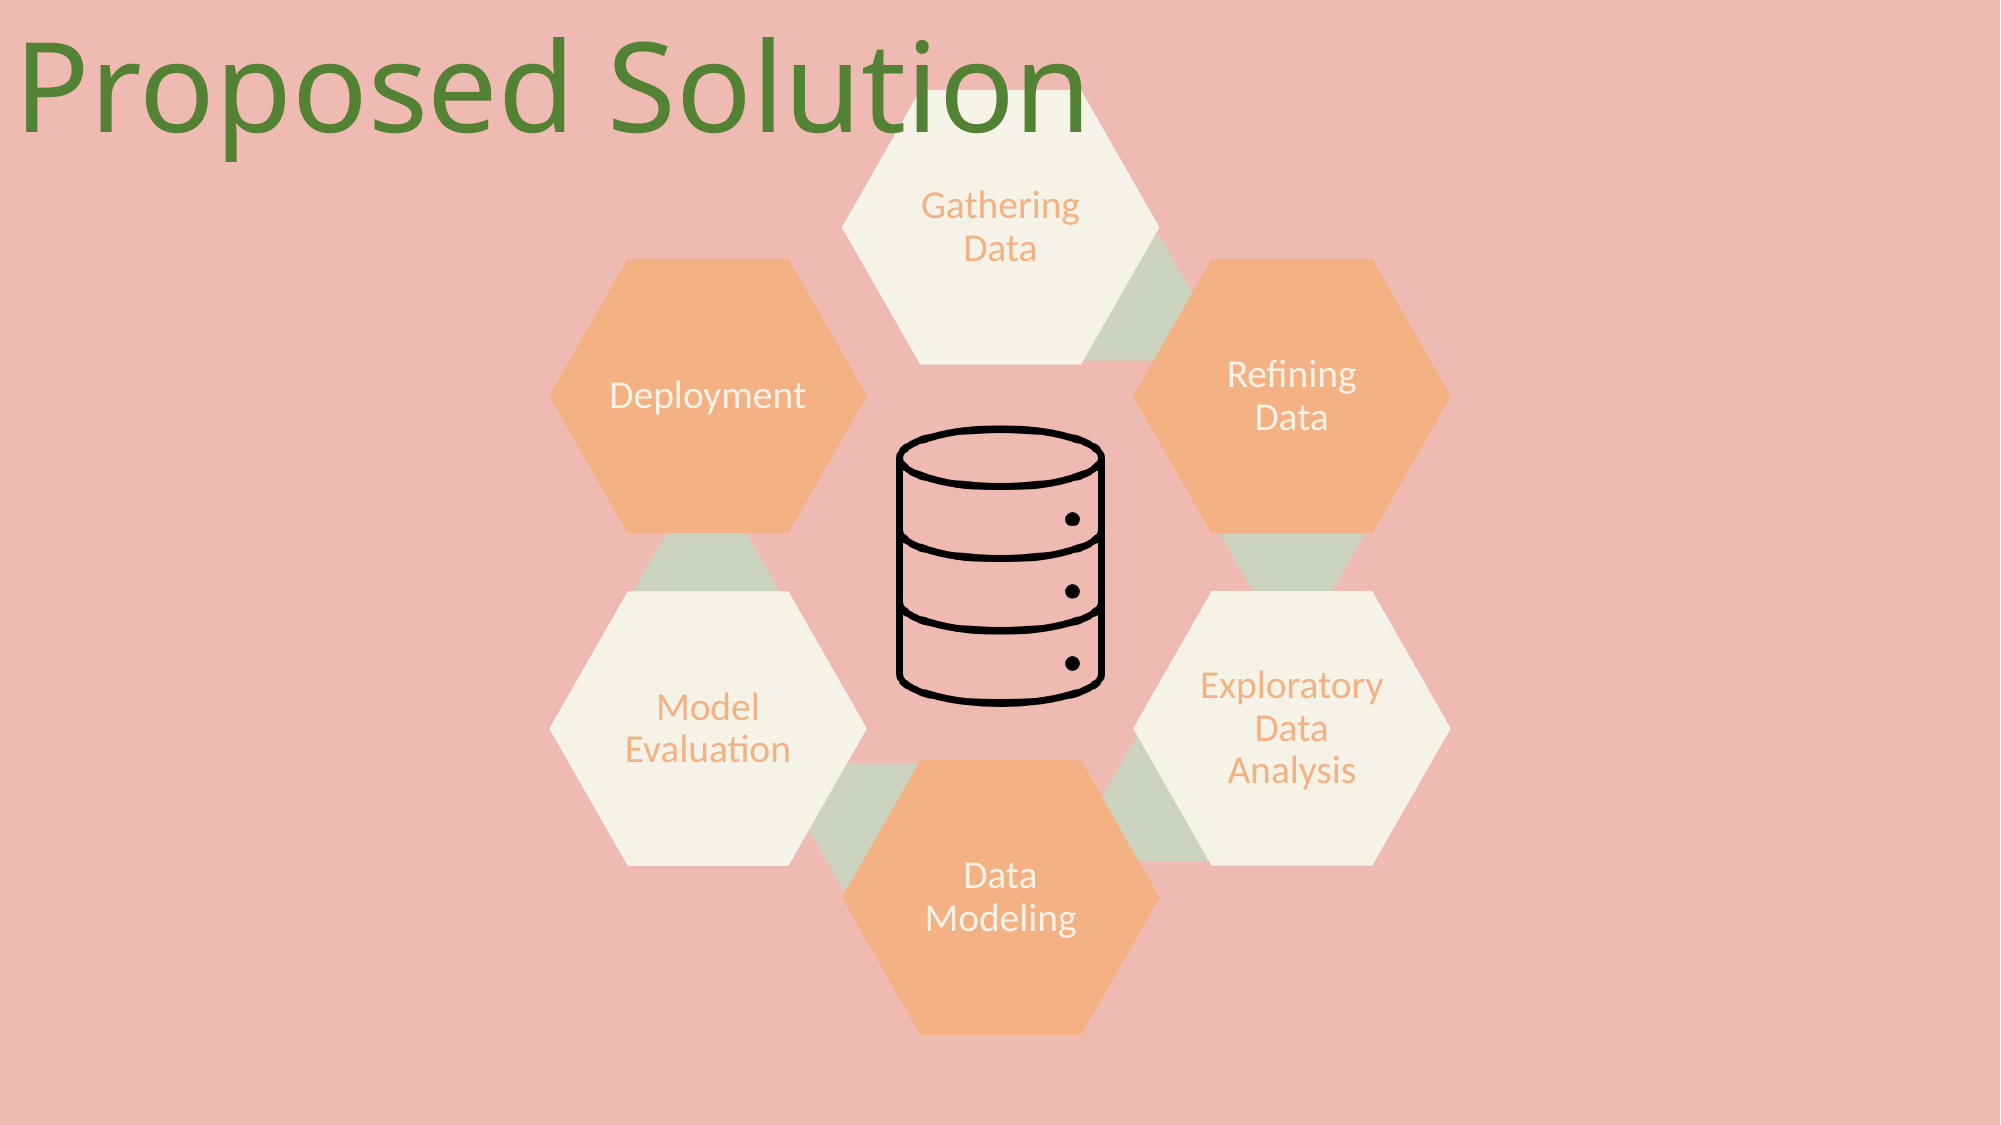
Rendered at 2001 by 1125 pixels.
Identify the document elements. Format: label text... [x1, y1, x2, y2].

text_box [332, 89, 1668, 1035]
picture [827, 389, 1173, 735]
text_box Proposed Solution [0, 0, 2000, 165]
